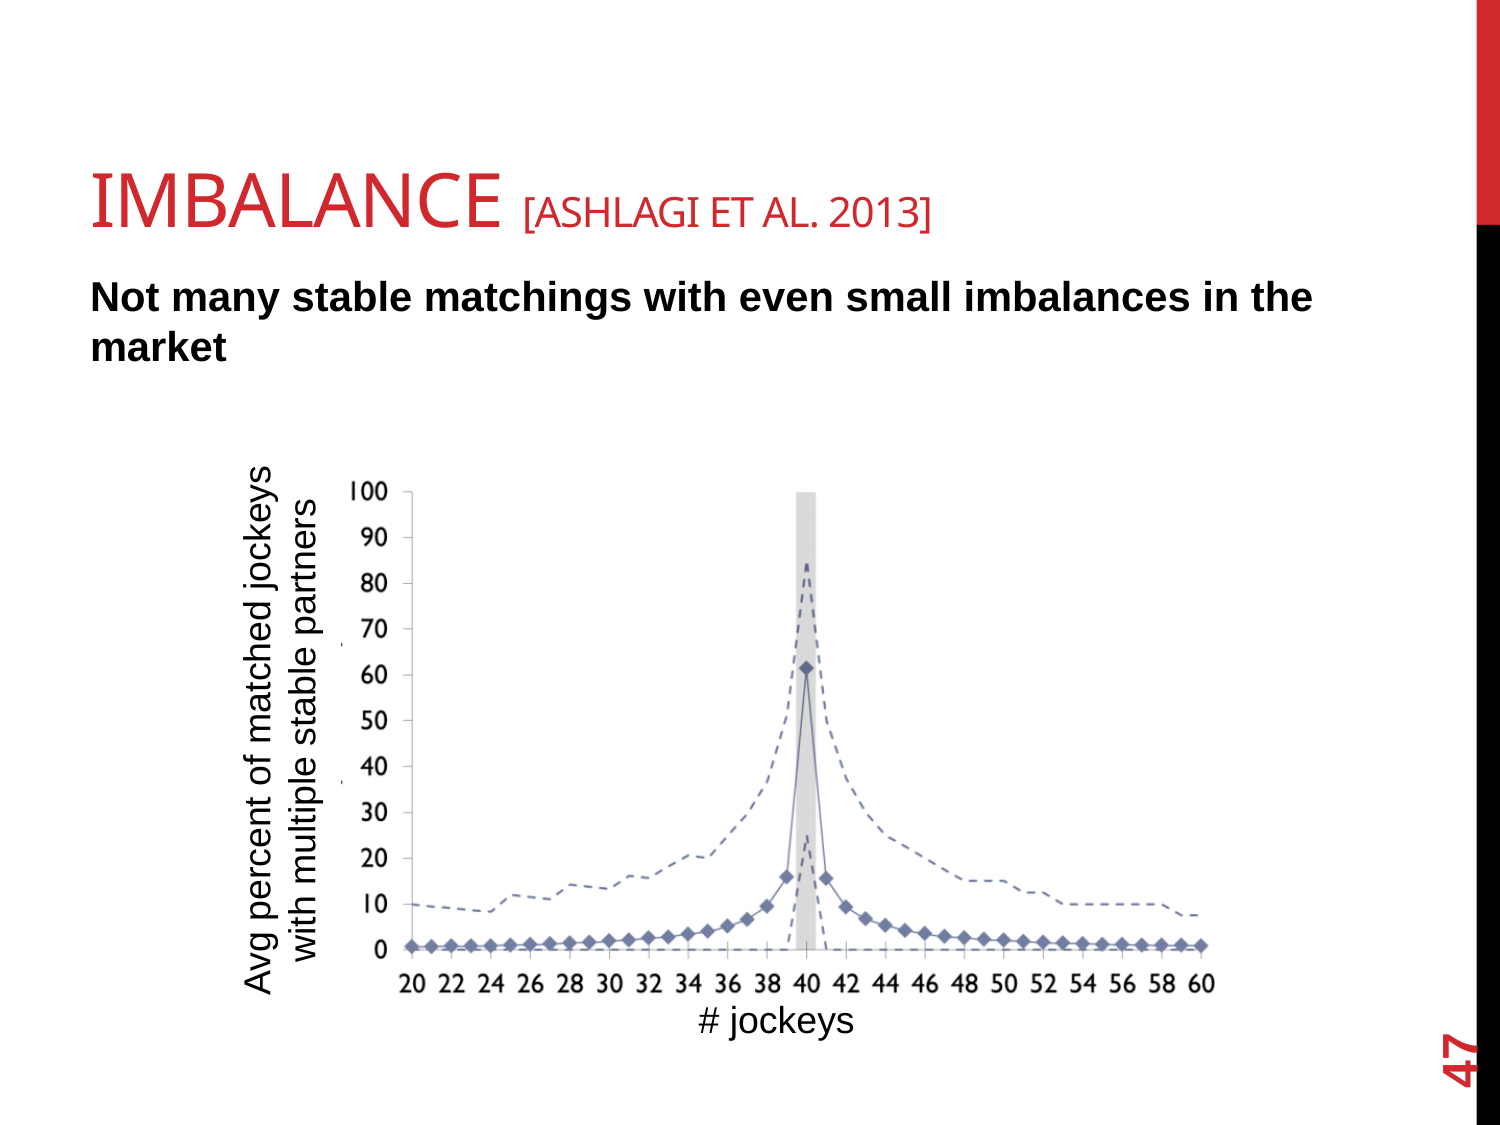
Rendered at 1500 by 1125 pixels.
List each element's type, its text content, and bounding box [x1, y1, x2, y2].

title Imbalance [Ashlagi et al. 2013] [75, 25, 1144, 250]
list Not many stable matchings with even small imbalances in the market [75, 262, 1425, 525]
slide_number 47 [1427, 887, 1488, 1104]
text_box Avg percent of matched jockeys with multiple stable partners [214, 414, 341, 1048]
picture [240, 442, 1265, 1098]
